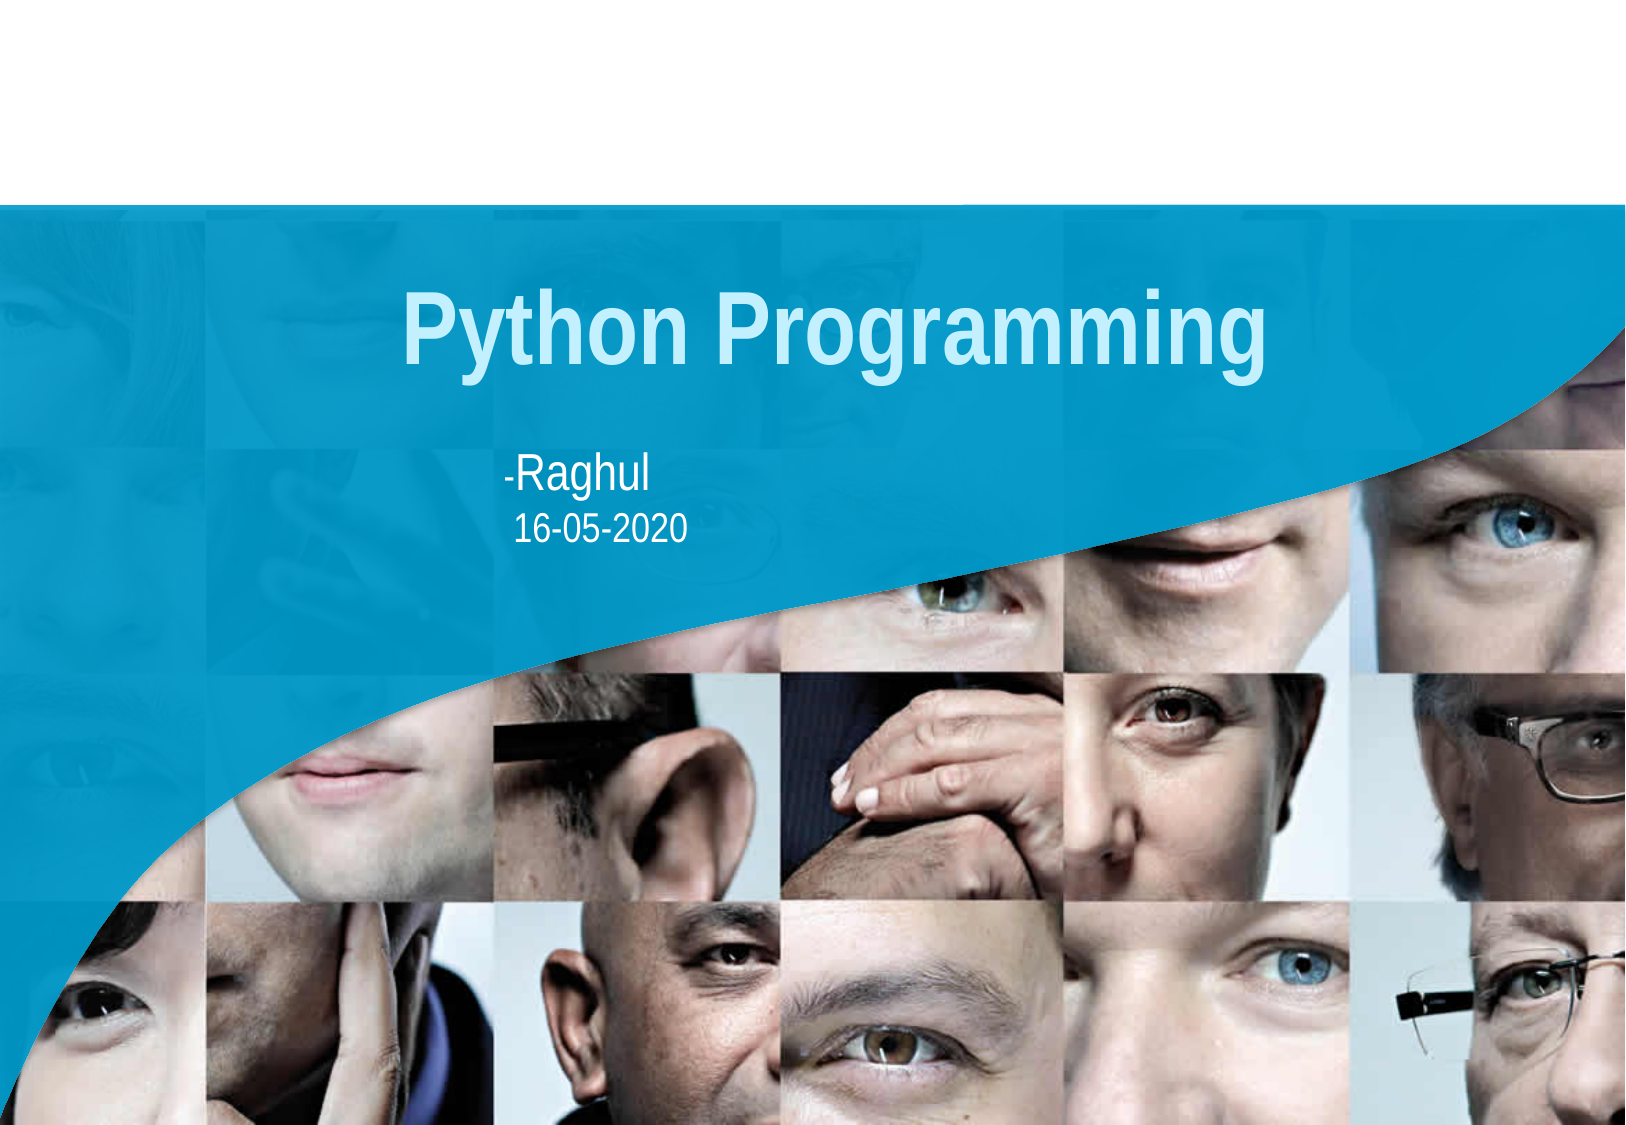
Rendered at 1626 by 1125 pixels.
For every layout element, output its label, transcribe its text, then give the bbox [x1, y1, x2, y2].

picture [0, 452, 1625, 1125]
subtitle -Raghul 16-05-2020 [0, 452, 1439, 693]
title Python Programming [0, 203, 1625, 452]
